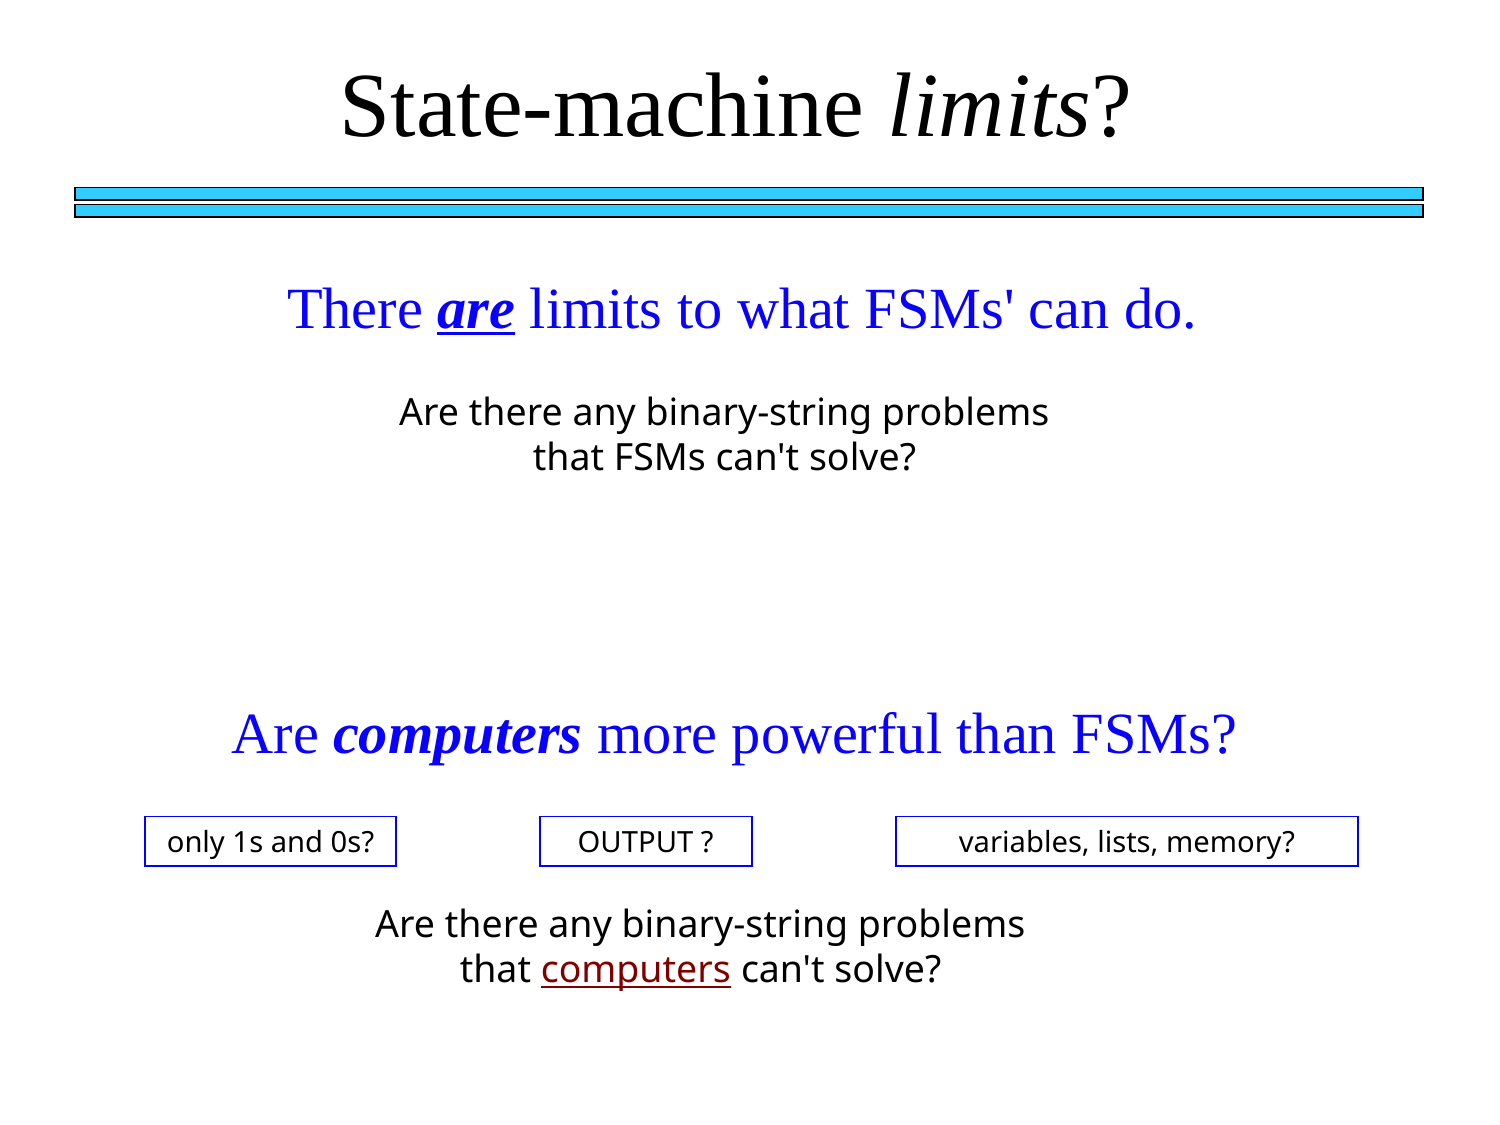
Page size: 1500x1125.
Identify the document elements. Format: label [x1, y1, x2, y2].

text_box [354, 380, 1095, 486]
text_box [77, 37, 1395, 163]
text_box [123, 263, 1362, 348]
text_box [74, 187, 1424, 218]
text_box [895, 816, 1359, 866]
text_box [144, 816, 397, 866]
text_box [330, 892, 1072, 998]
text_box [539, 816, 752, 866]
text_box [115, 687, 1354, 773]
